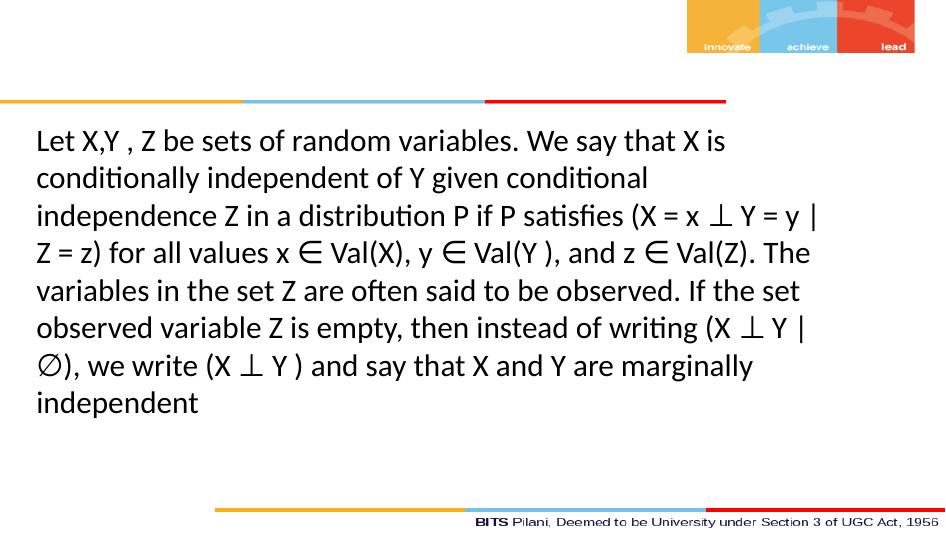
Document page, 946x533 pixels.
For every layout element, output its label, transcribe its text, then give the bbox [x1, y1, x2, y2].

picture [0, 0, 945, 528]
text_box Let X,Y , Z be sets of random variables. We say that X is conditionally independent of Y given conditional independence Z in a distribution P if P satisfies (X = x ⊥ Y = y | Z = z) for all values x ∈ Val(X), y ∈ Val(Y ), and z ∈ Val(Z). The variables in the set Z are often said to be observed. If the set observed variable Z is empty, then instead of writing (X ⊥ Y | ∅), we write (X ⊥ Y ) and say that X and Y are marginally independent [21, 112, 850, 428]
